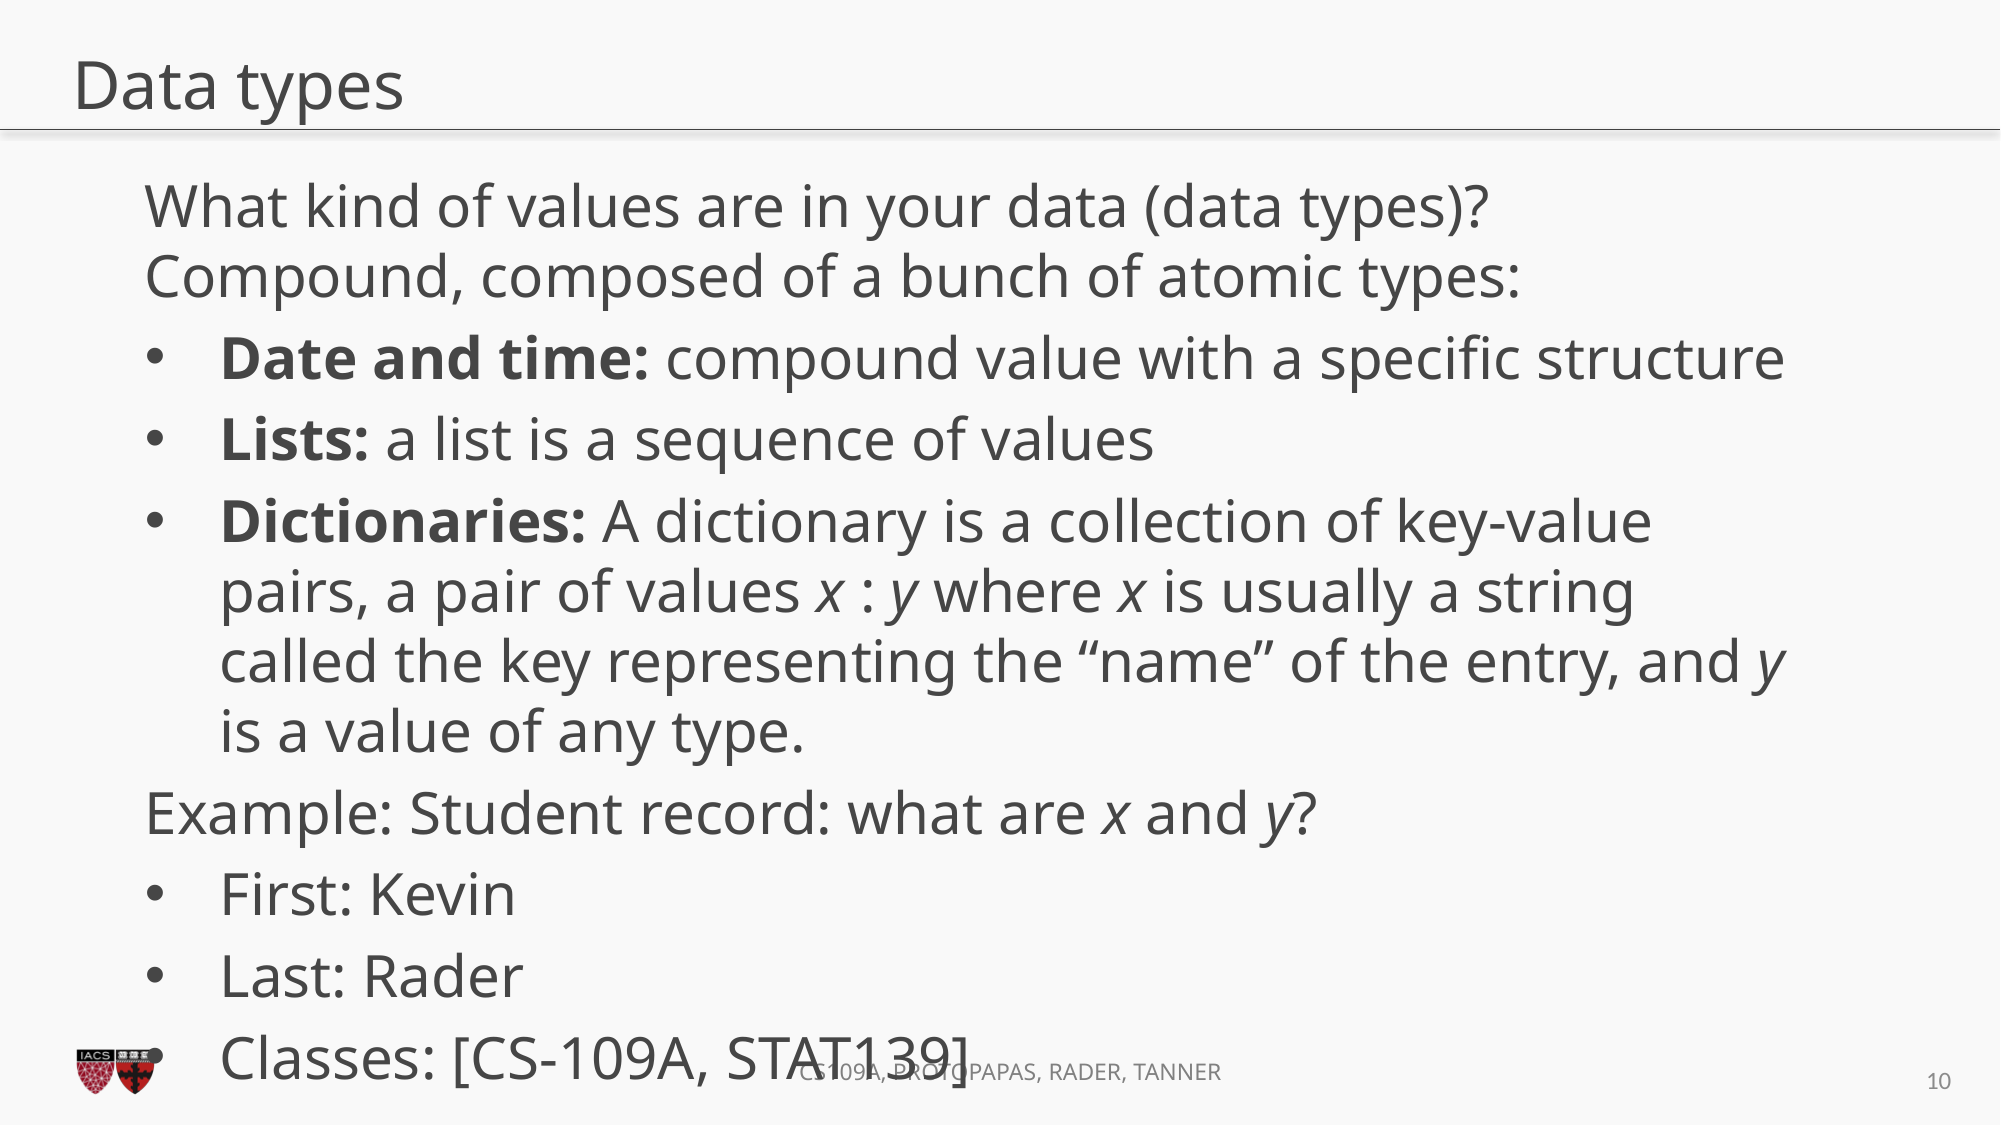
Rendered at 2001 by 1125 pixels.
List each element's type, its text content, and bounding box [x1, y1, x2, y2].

picture [75, 1049, 155, 1095]
slide_number 10 [1500, 1050, 1967, 1110]
list What kind of values are in your data (data types)? Compound, composed of a bunch of atomic types: Date and time: compound value with a specific structure Lists: a list is a sequence of values Dictionaries: A dictionary is a collection of key-value pairs, a pair of values x : y where x is usually a string called the key representing the “name” of the entry, and y is a value of any type. Example: Student record: what are x and y? First: Kevin Last: Rader Classes: [CS-109A, STAT139] [130, 161, 1814, 1050]
title Data types [57, 35, 1943, 162]
